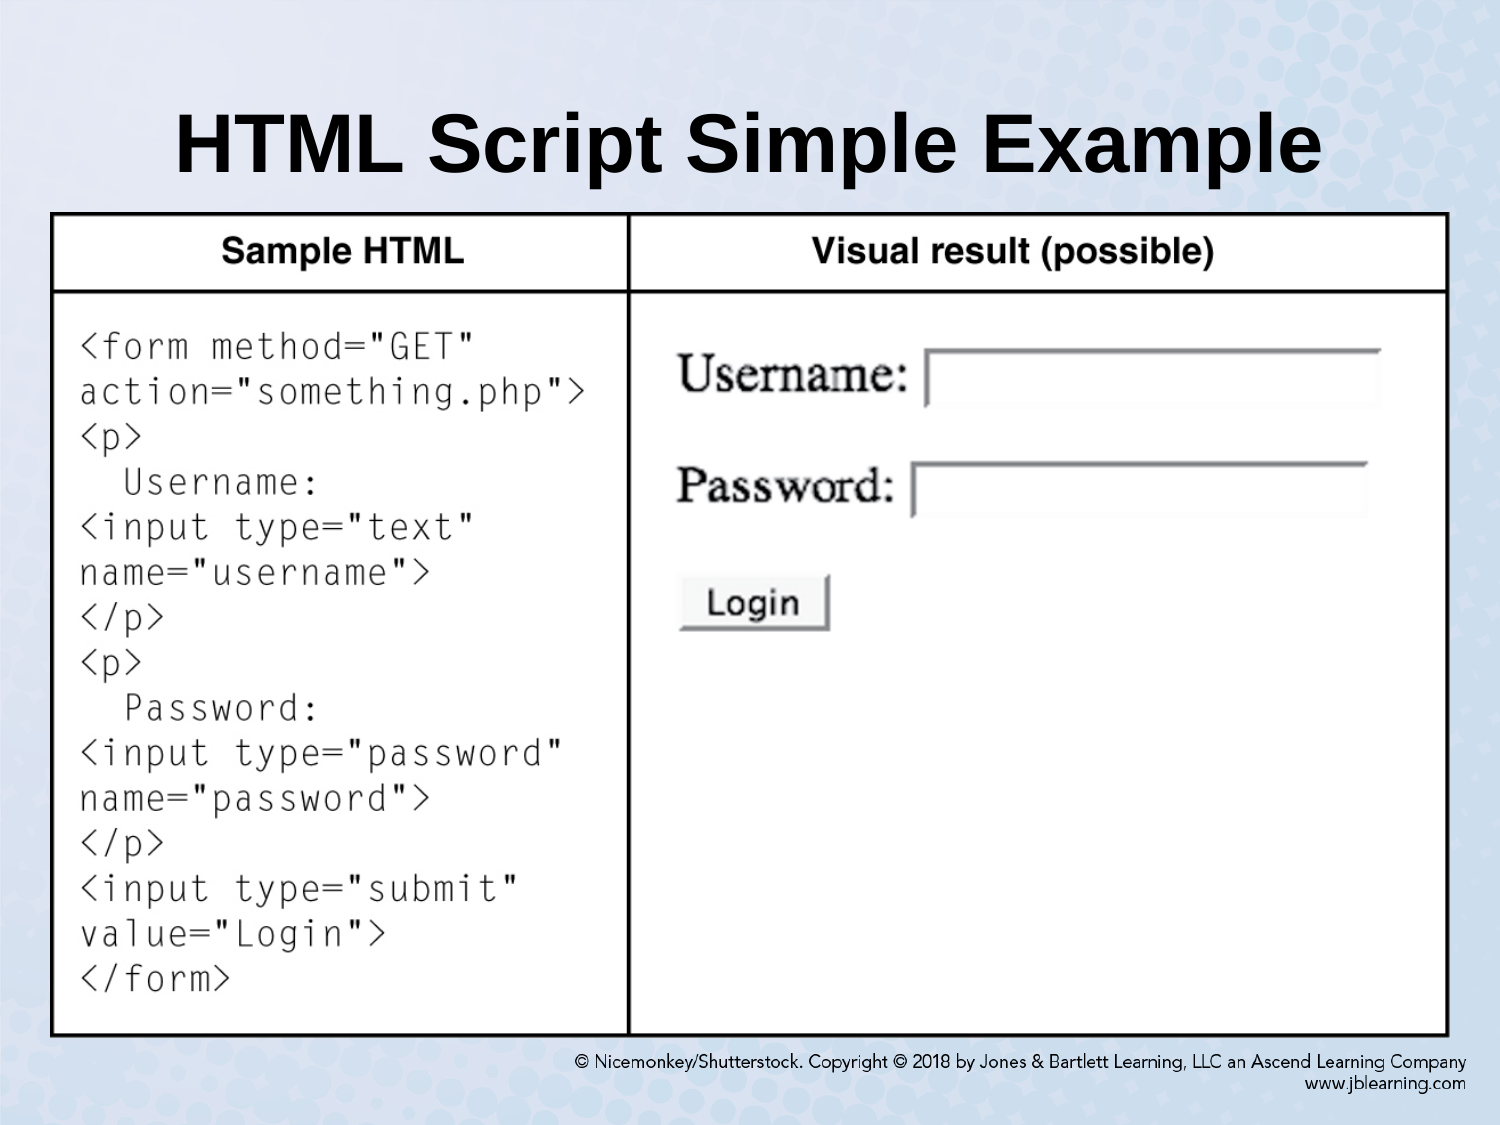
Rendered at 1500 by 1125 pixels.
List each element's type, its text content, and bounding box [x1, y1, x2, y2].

title HTML Script Simple Example [75, 45, 1425, 210]
picture [0, 0, 1500, 1125]
